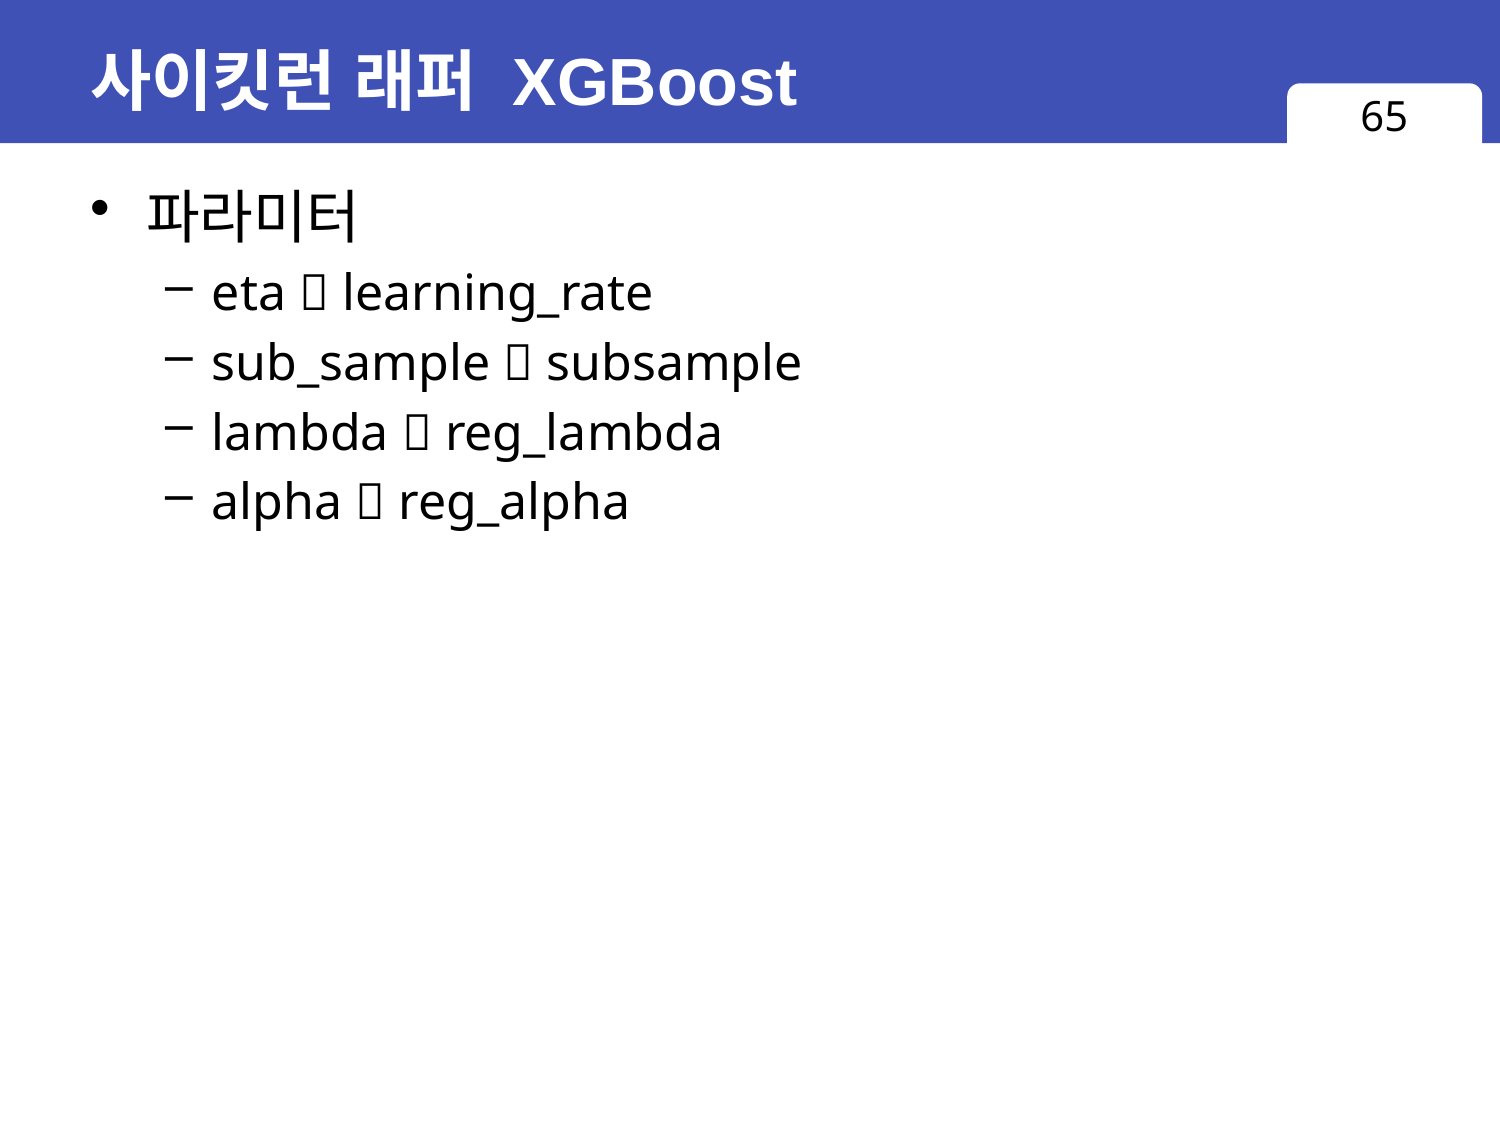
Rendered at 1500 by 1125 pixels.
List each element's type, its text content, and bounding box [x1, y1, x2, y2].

slide_number 65 [1286, 81, 1483, 161]
list 파라미터 eta  learning_rate sub_sample  subsample lambda  reg_lambda alpha  reg_alpha [74, 172, 1483, 1095]
title 사이킷런 래퍼 XGBoost [74, 16, 1426, 141]
